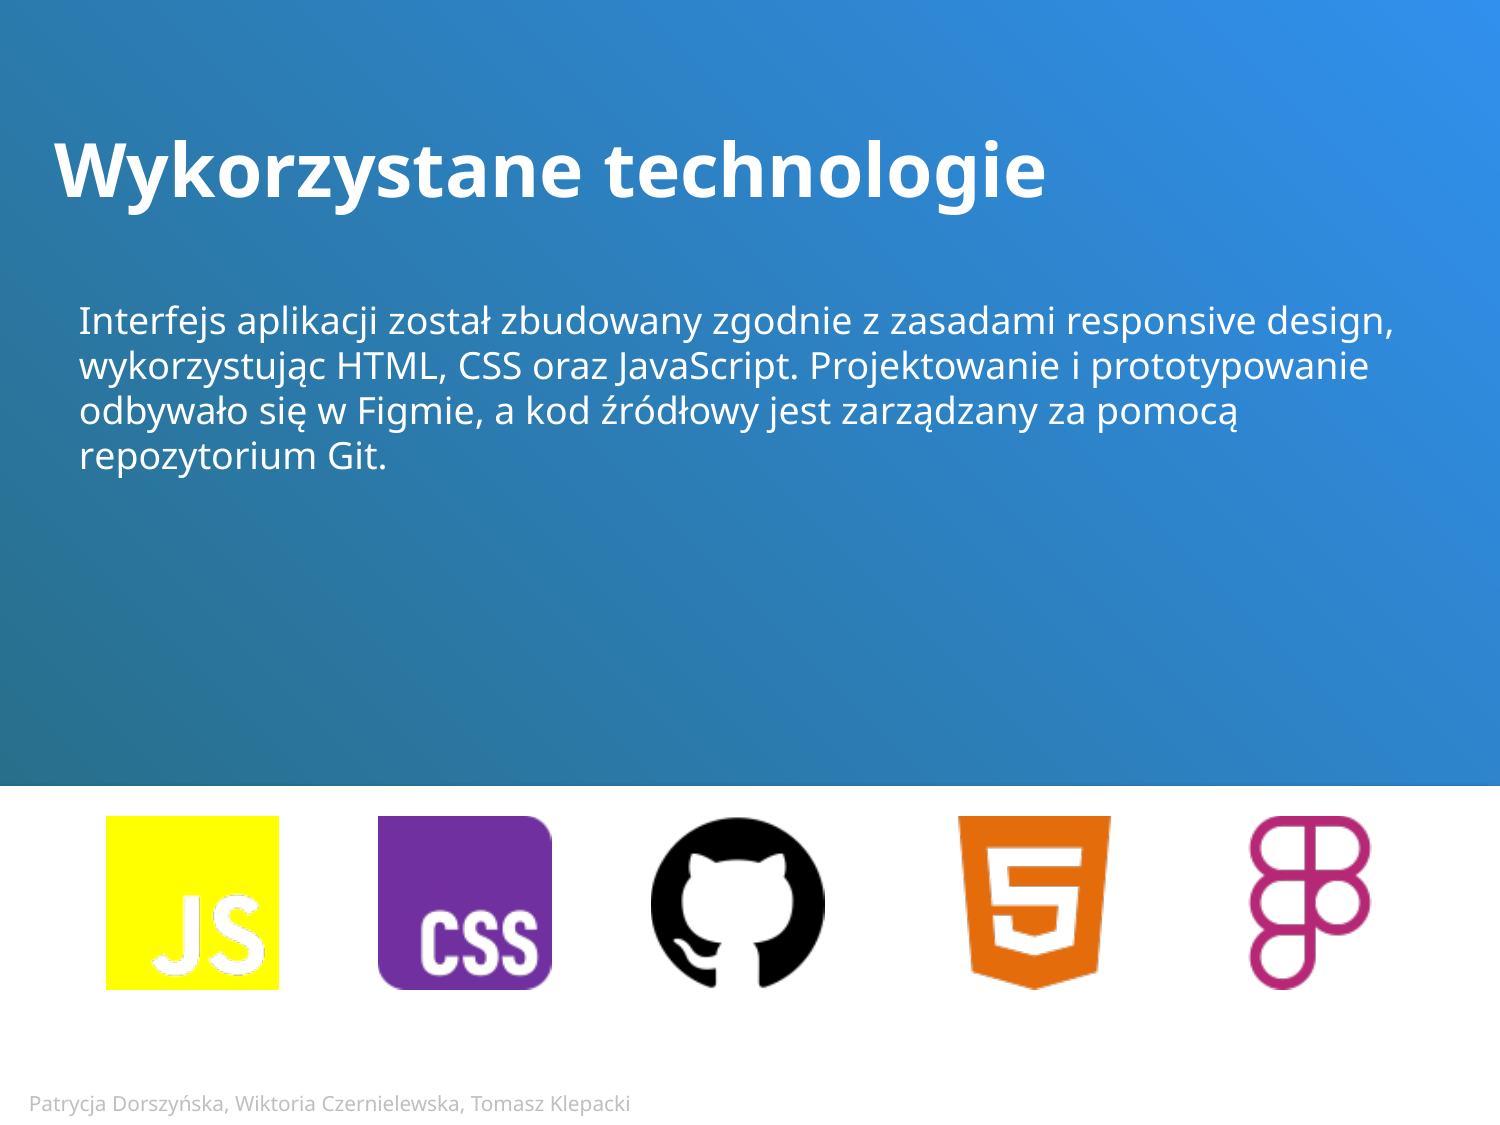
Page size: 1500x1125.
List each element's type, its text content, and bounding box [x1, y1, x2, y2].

picture [948, 816, 1122, 990]
text_box Patrycja Dorszyńska, Wiktoria Czernielewska, Tomasz Klepacki [14, 1083, 646, 1124]
text_box Wykorzystane technologie [39, 115, 1064, 221]
text_box [0, 786, 1500, 1125]
picture [1224, 816, 1398, 990]
picture [378, 816, 552, 990]
text_box Interfejs aplikacji został zbudowany zgodnie z zasadami responsive design, wykorzystując HTML, CSS oraz JavaScript. Projektowanie i prototypowanie odbywało się w Figmie, a kod źródłowy jest zarządzany za pomocą repozytorium Git. [64, 289, 1412, 485]
picture [651, 816, 825, 990]
picture [105, 816, 279, 990]
